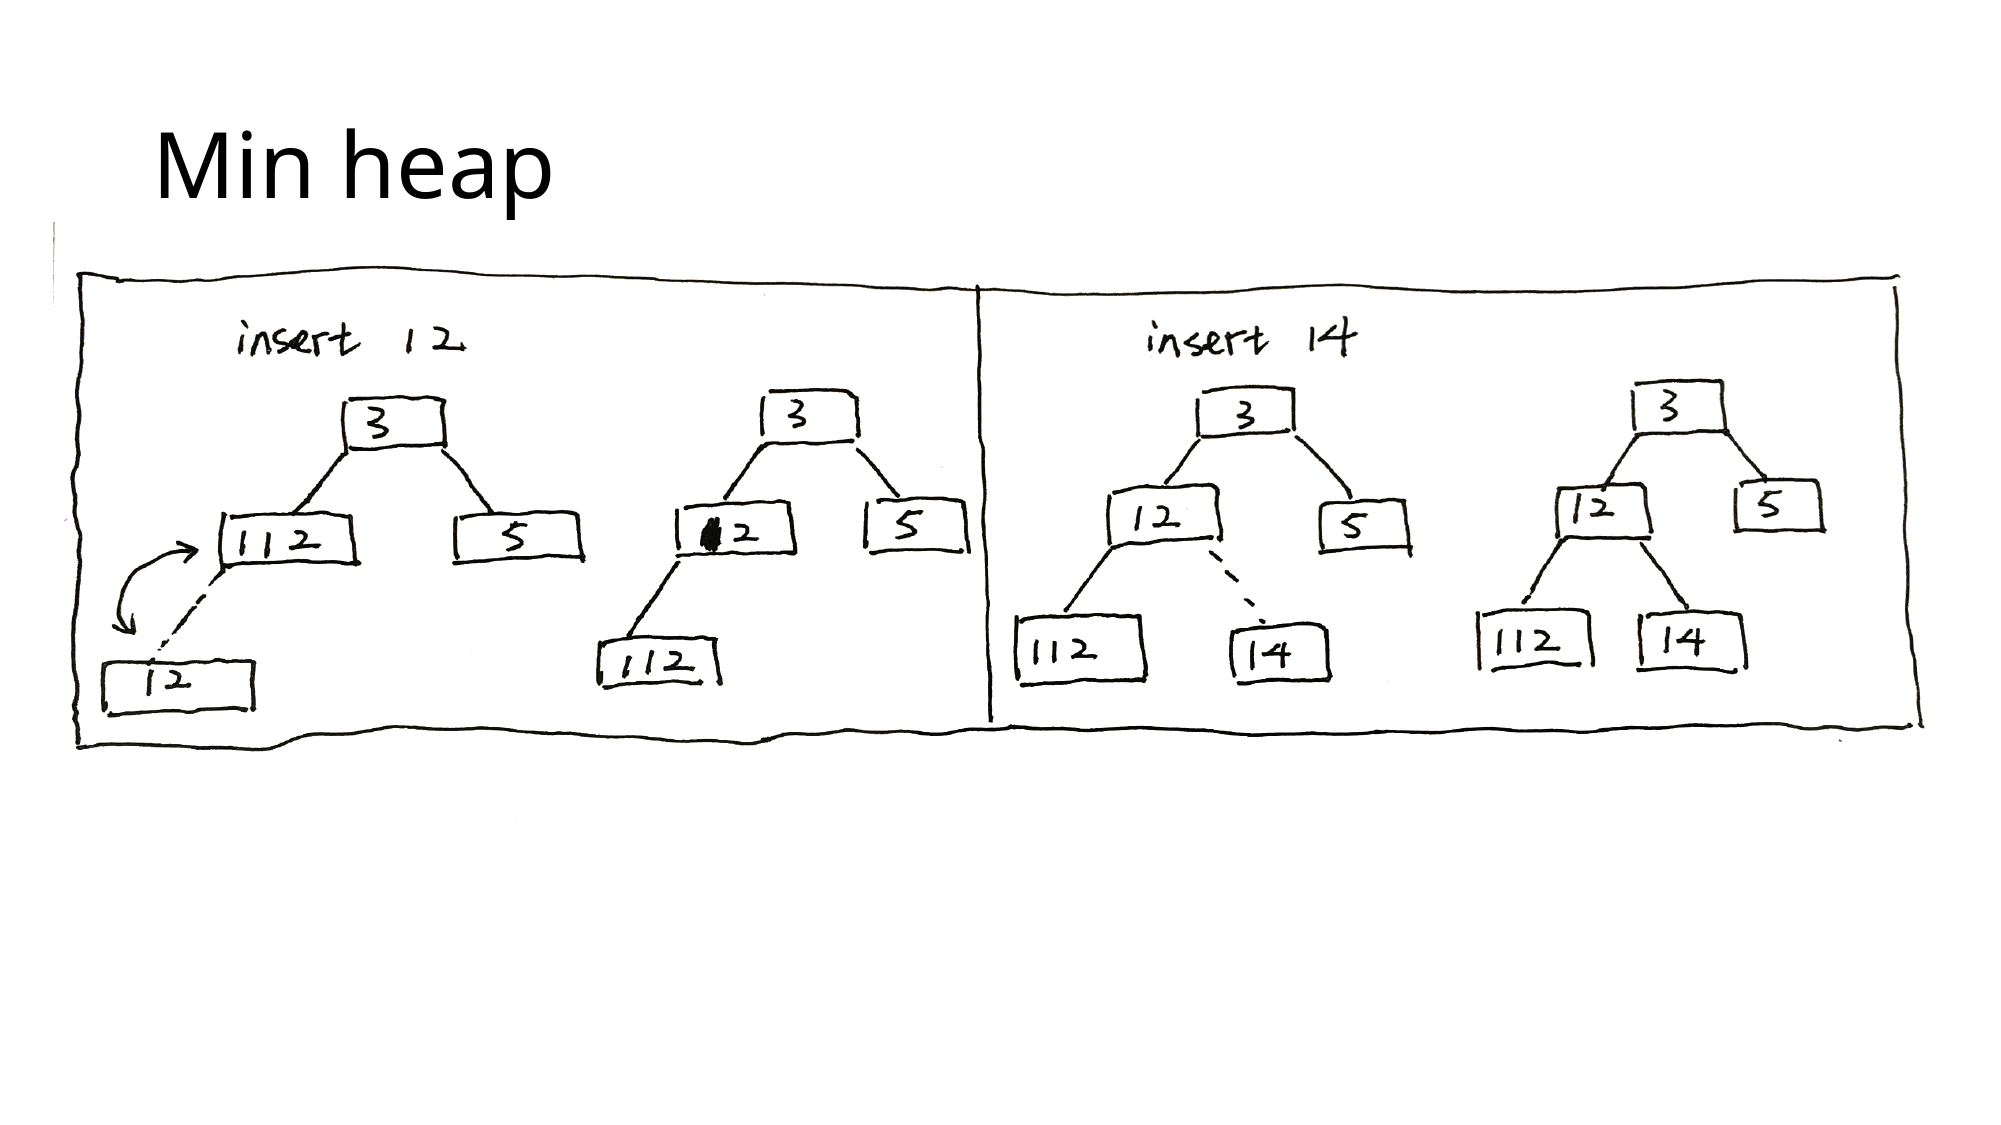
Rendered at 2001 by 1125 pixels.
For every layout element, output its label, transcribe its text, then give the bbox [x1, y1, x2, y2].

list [53, 222, 1947, 937]
title Min heap [137, 59, 1863, 222]
